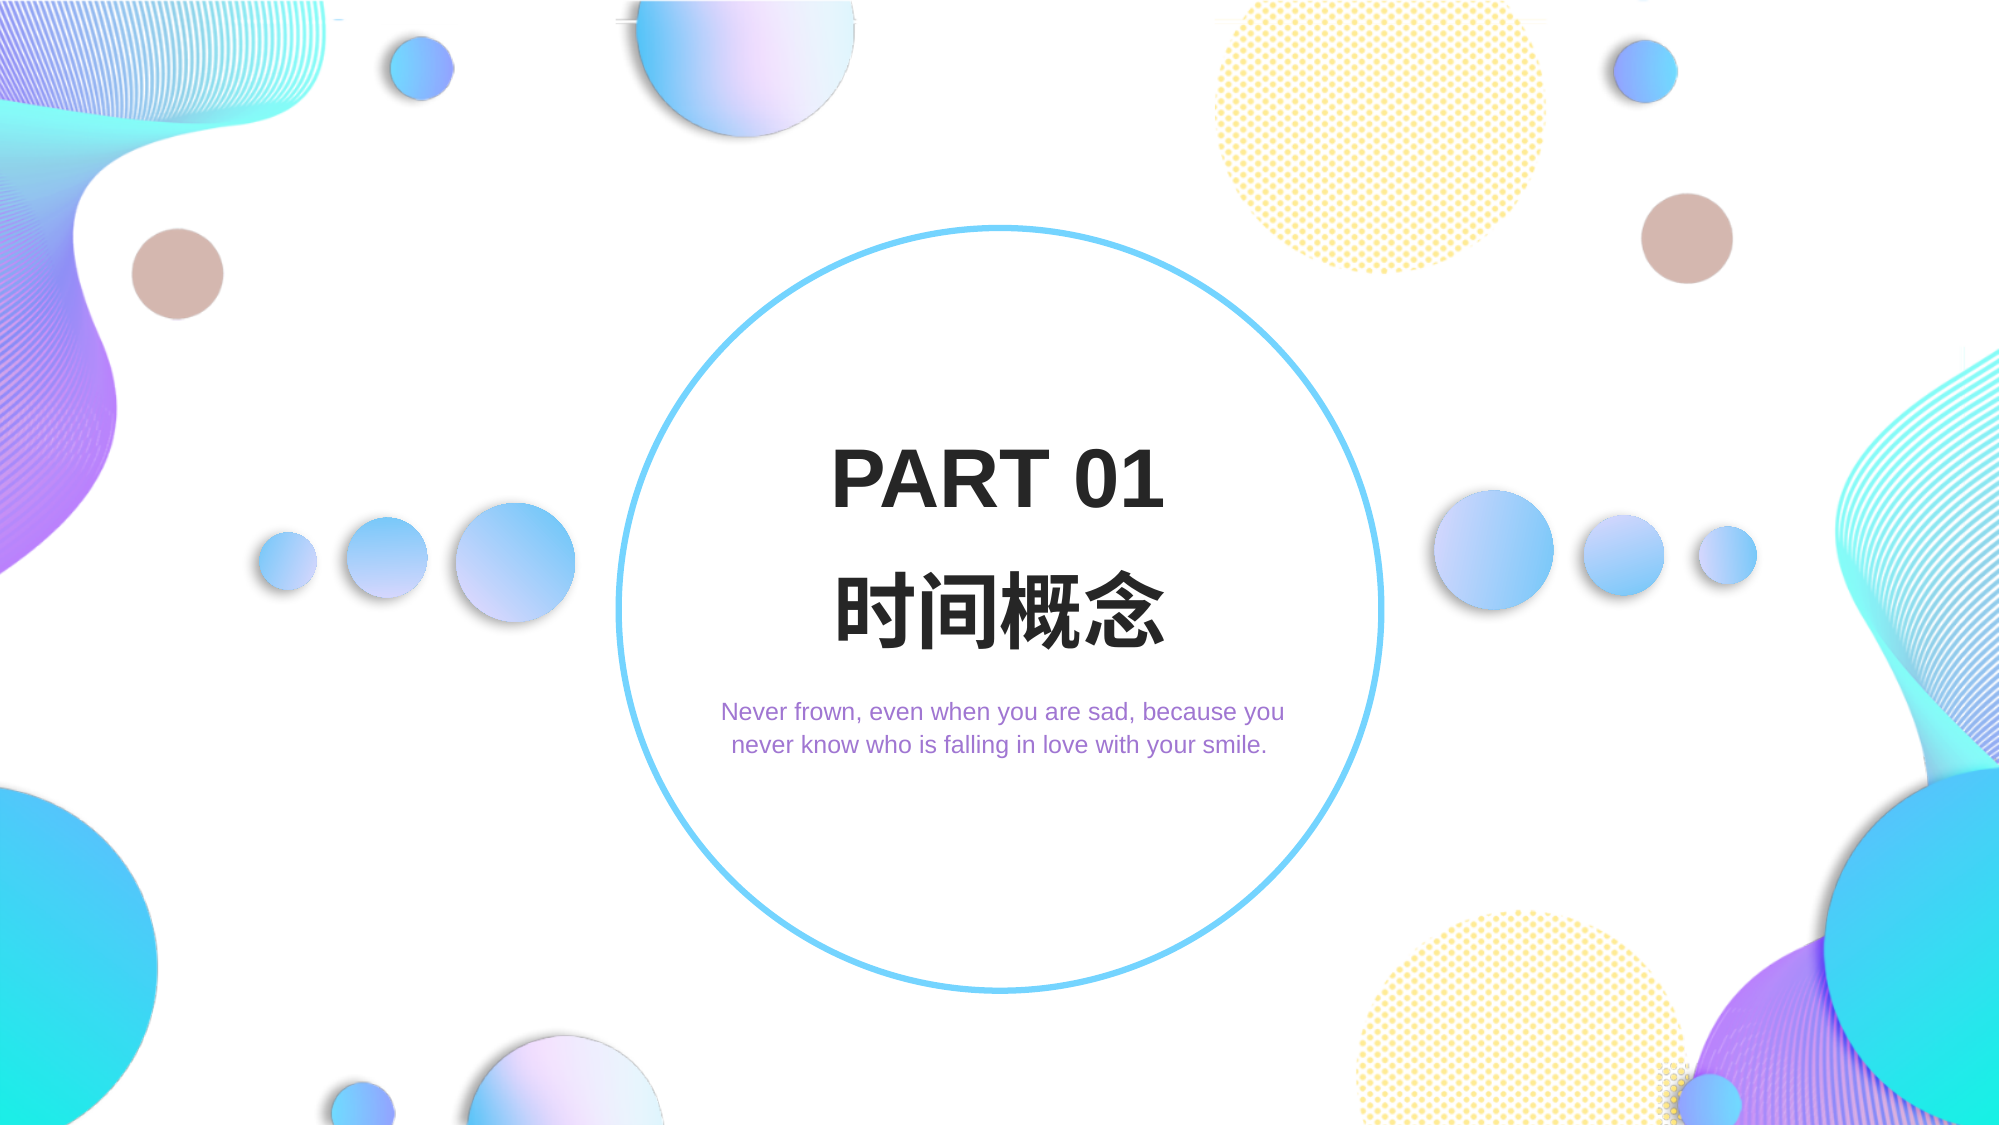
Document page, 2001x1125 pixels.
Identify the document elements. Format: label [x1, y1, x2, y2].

text_box [1434, 490, 1757, 610]
picture [1, 0, 1999, 1125]
text_box [259, 503, 575, 622]
